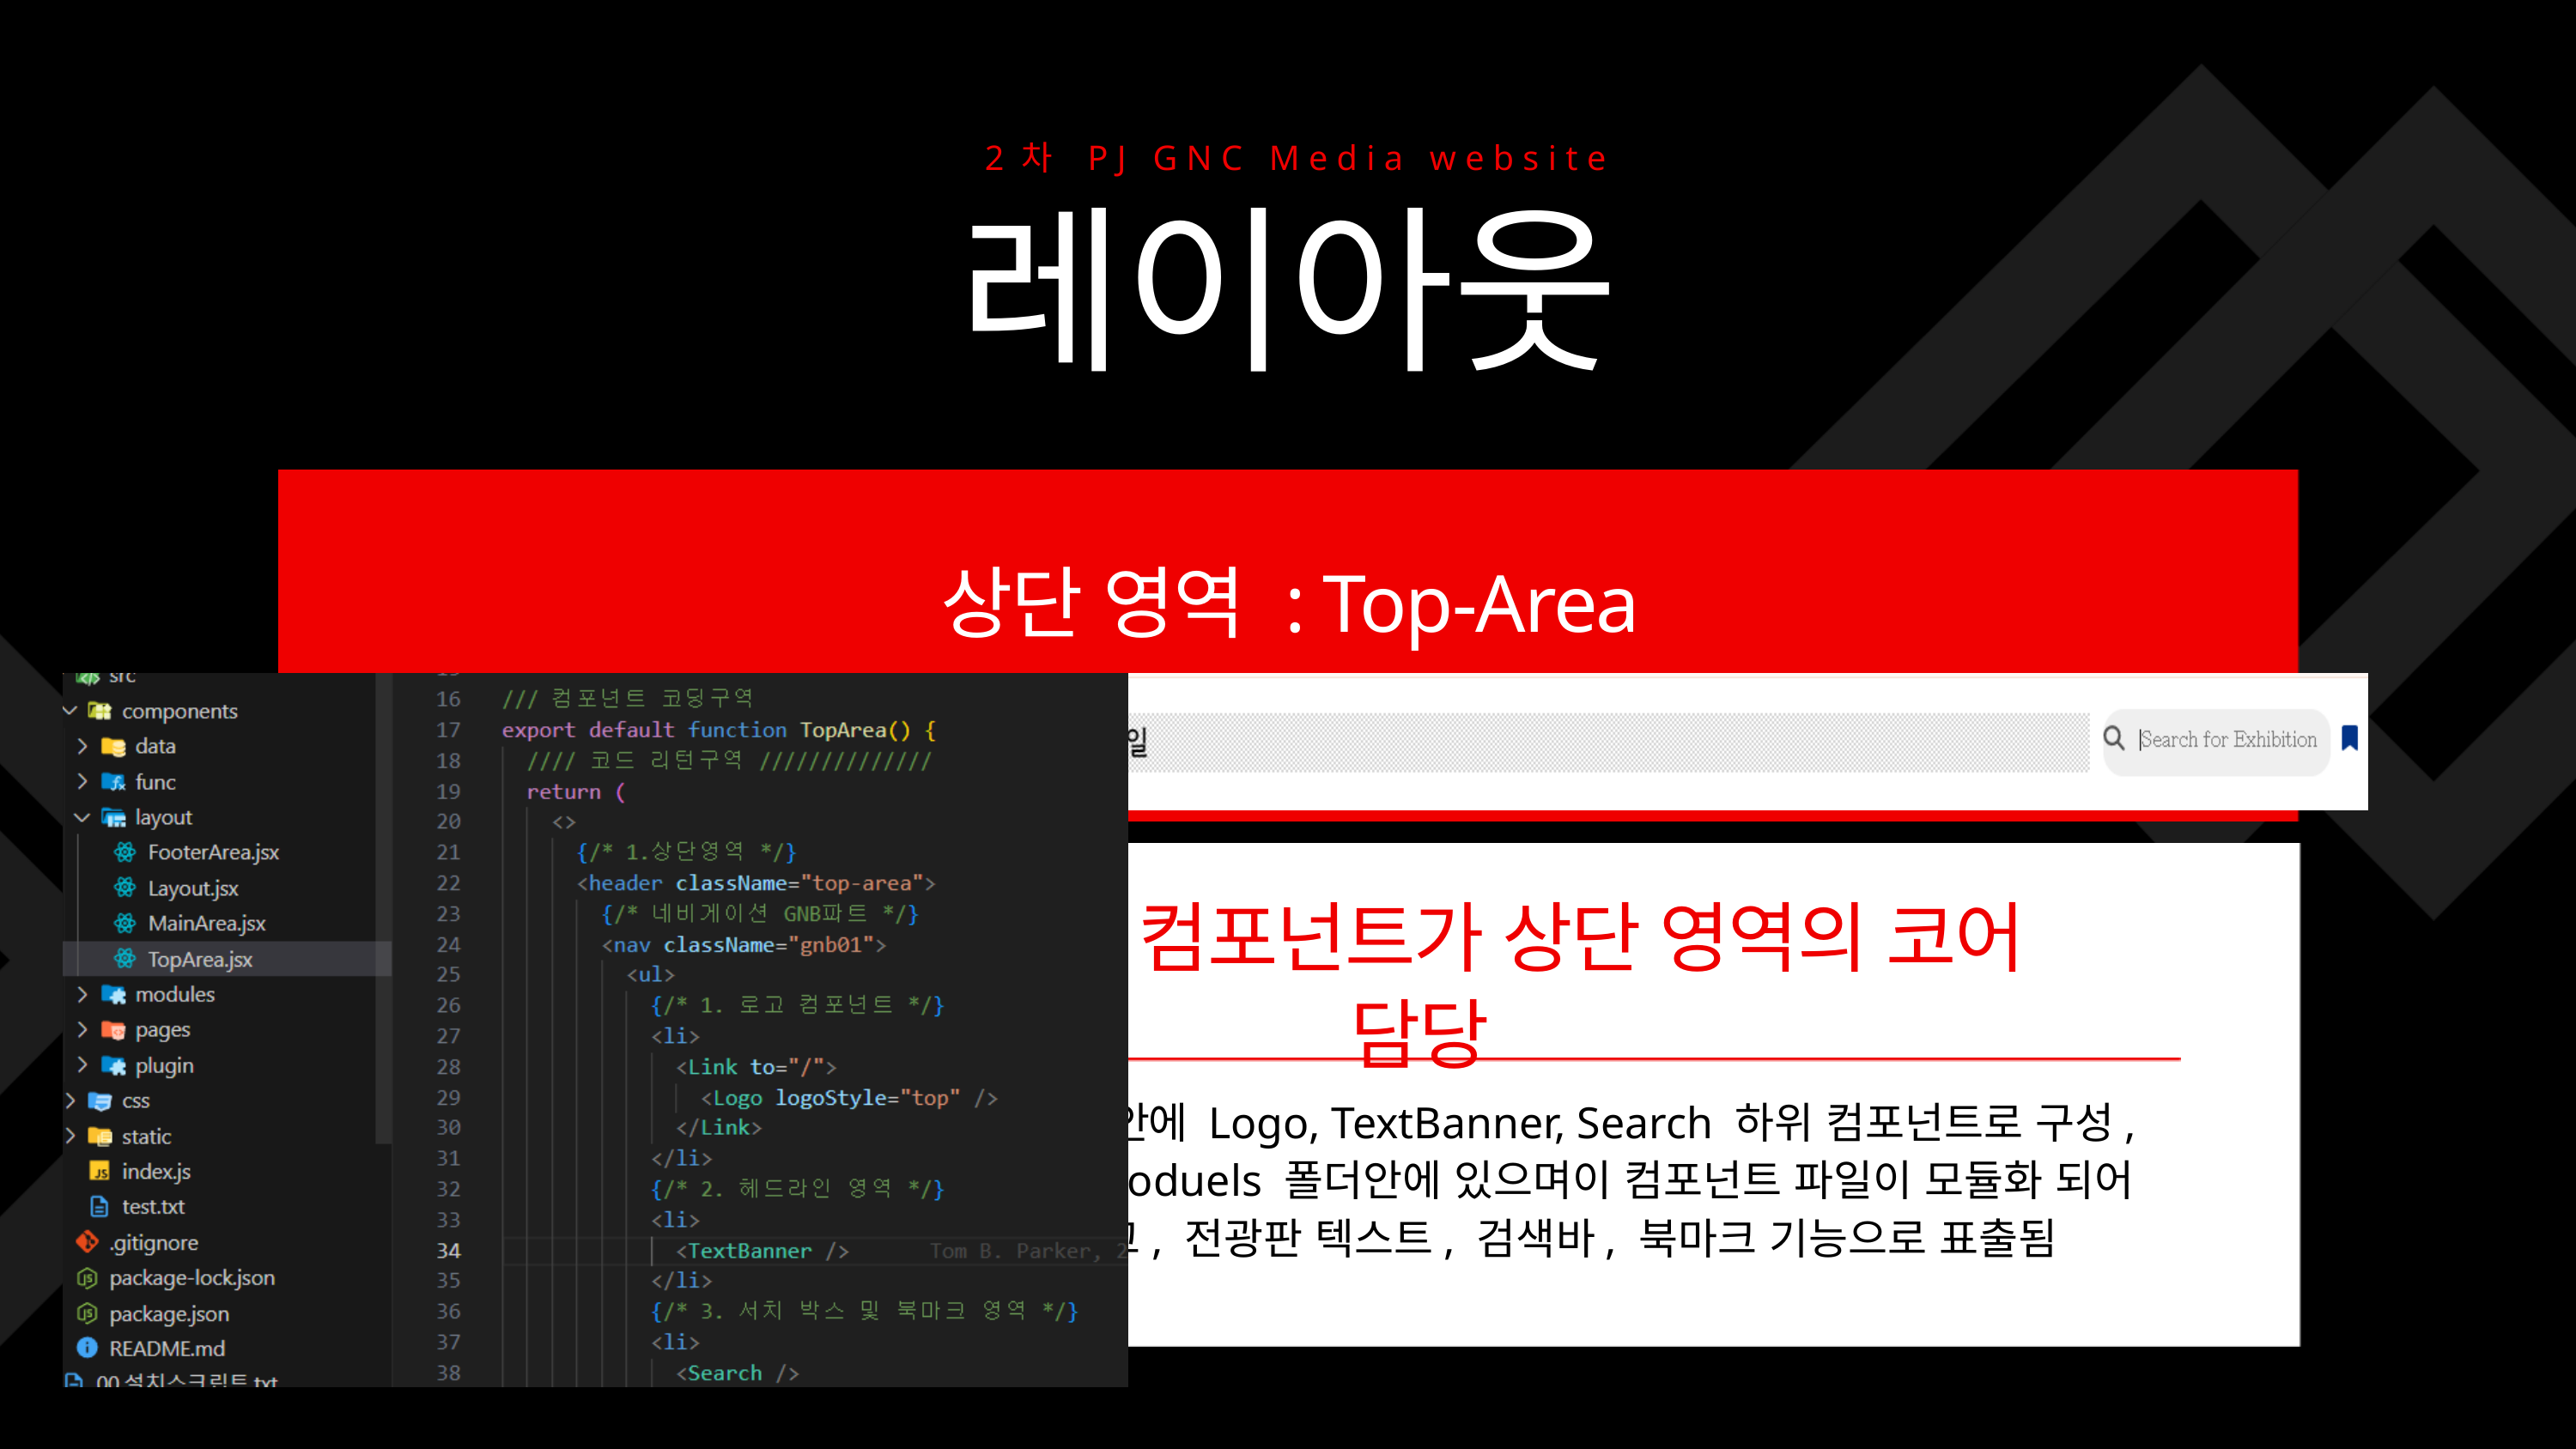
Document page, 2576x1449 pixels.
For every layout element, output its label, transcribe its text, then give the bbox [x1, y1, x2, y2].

picture [0, 64, 2576, 1387]
text_box 레이아웃 [694, 171, 1780, 424]
text_box 2차 PJ GNC Media website [746, 135, 1607, 182]
